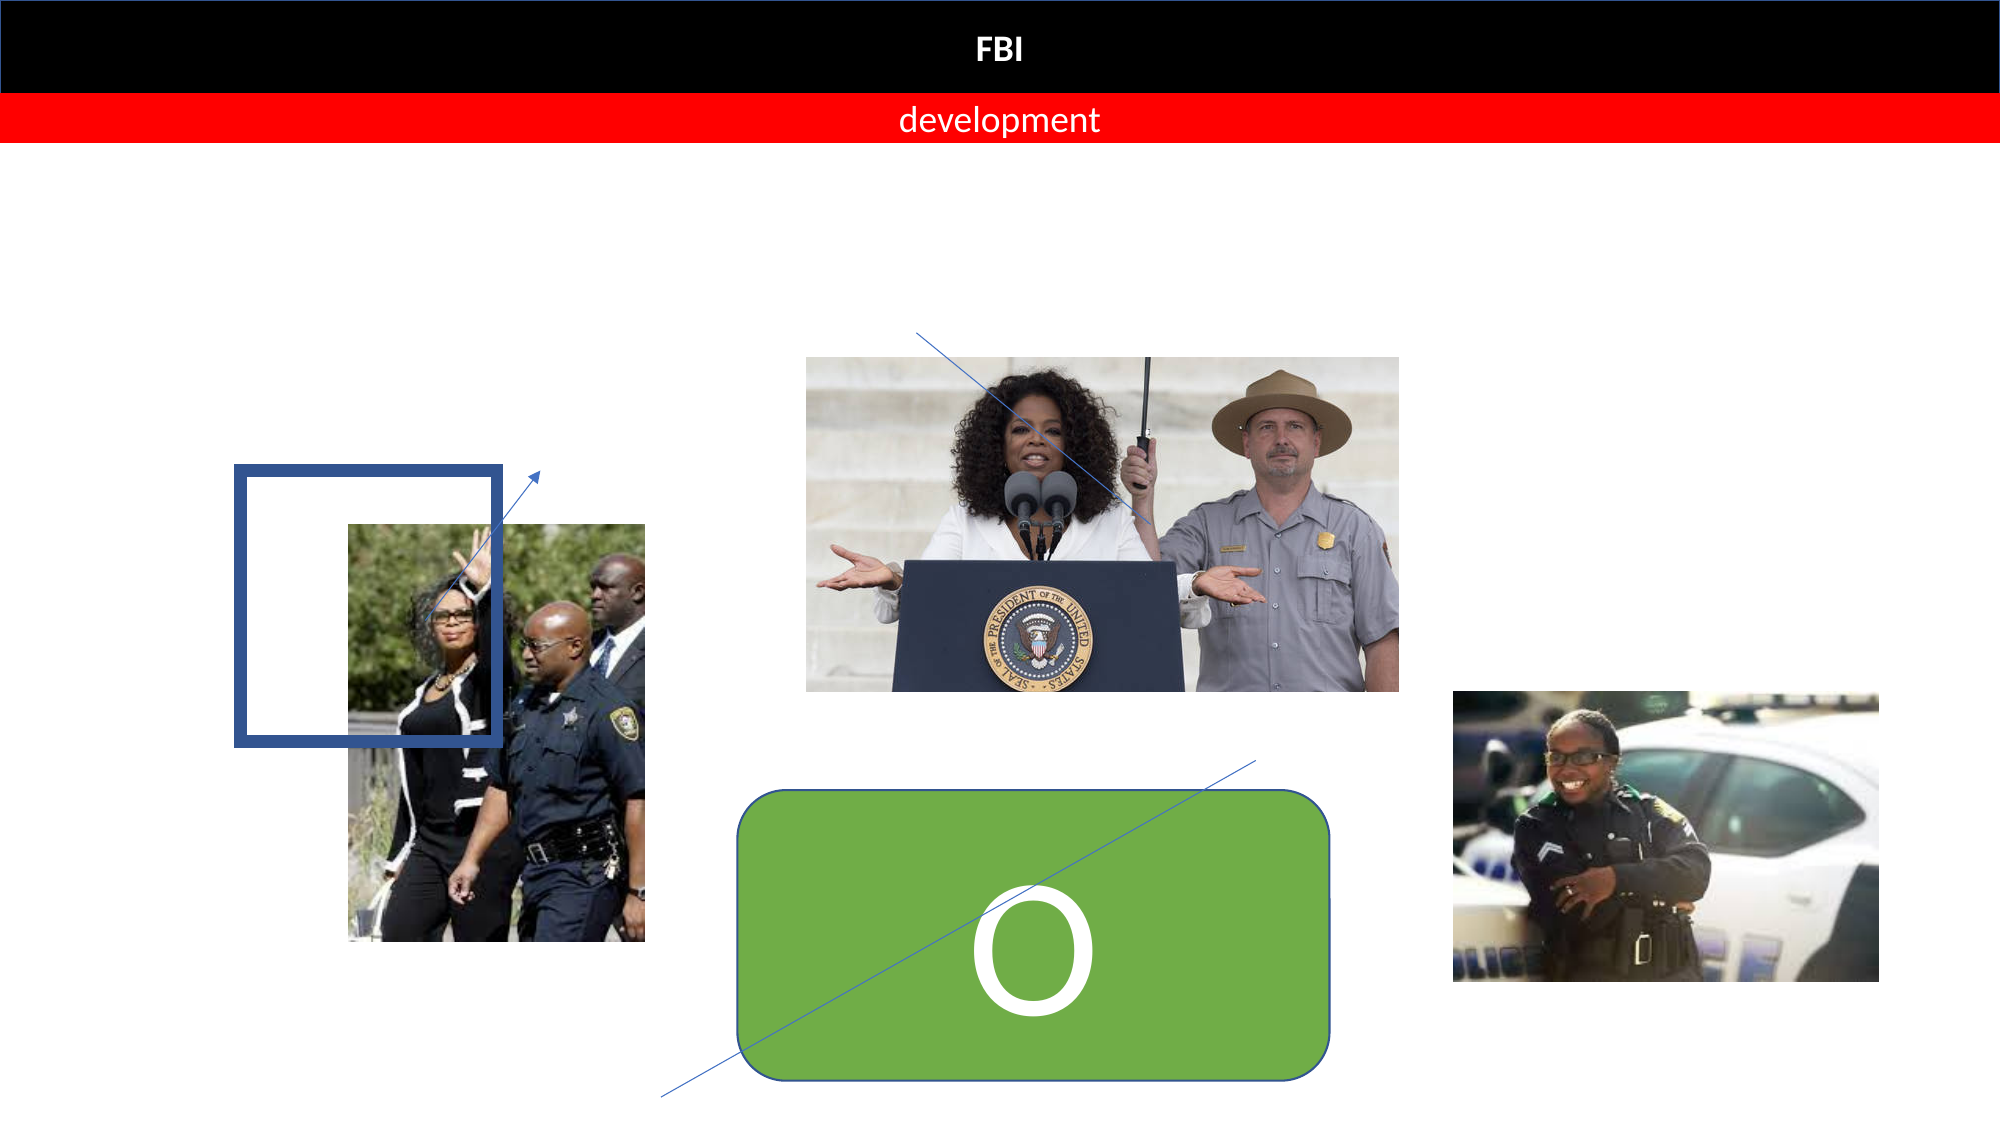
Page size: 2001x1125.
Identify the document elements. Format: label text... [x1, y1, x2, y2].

text_box development [0, 93, 2000, 143]
text_box [239, 470, 425, 743]
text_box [916, 332, 1151, 525]
picture [806, 357, 1399, 692]
picture [348, 524, 645, 942]
picture [1453, 691, 1879, 982]
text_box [425, 470, 541, 621]
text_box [661, 760, 1256, 1097]
text_box O [1256, 789, 1331, 1082]
text_box FBI [0, 0, 2000, 93]
